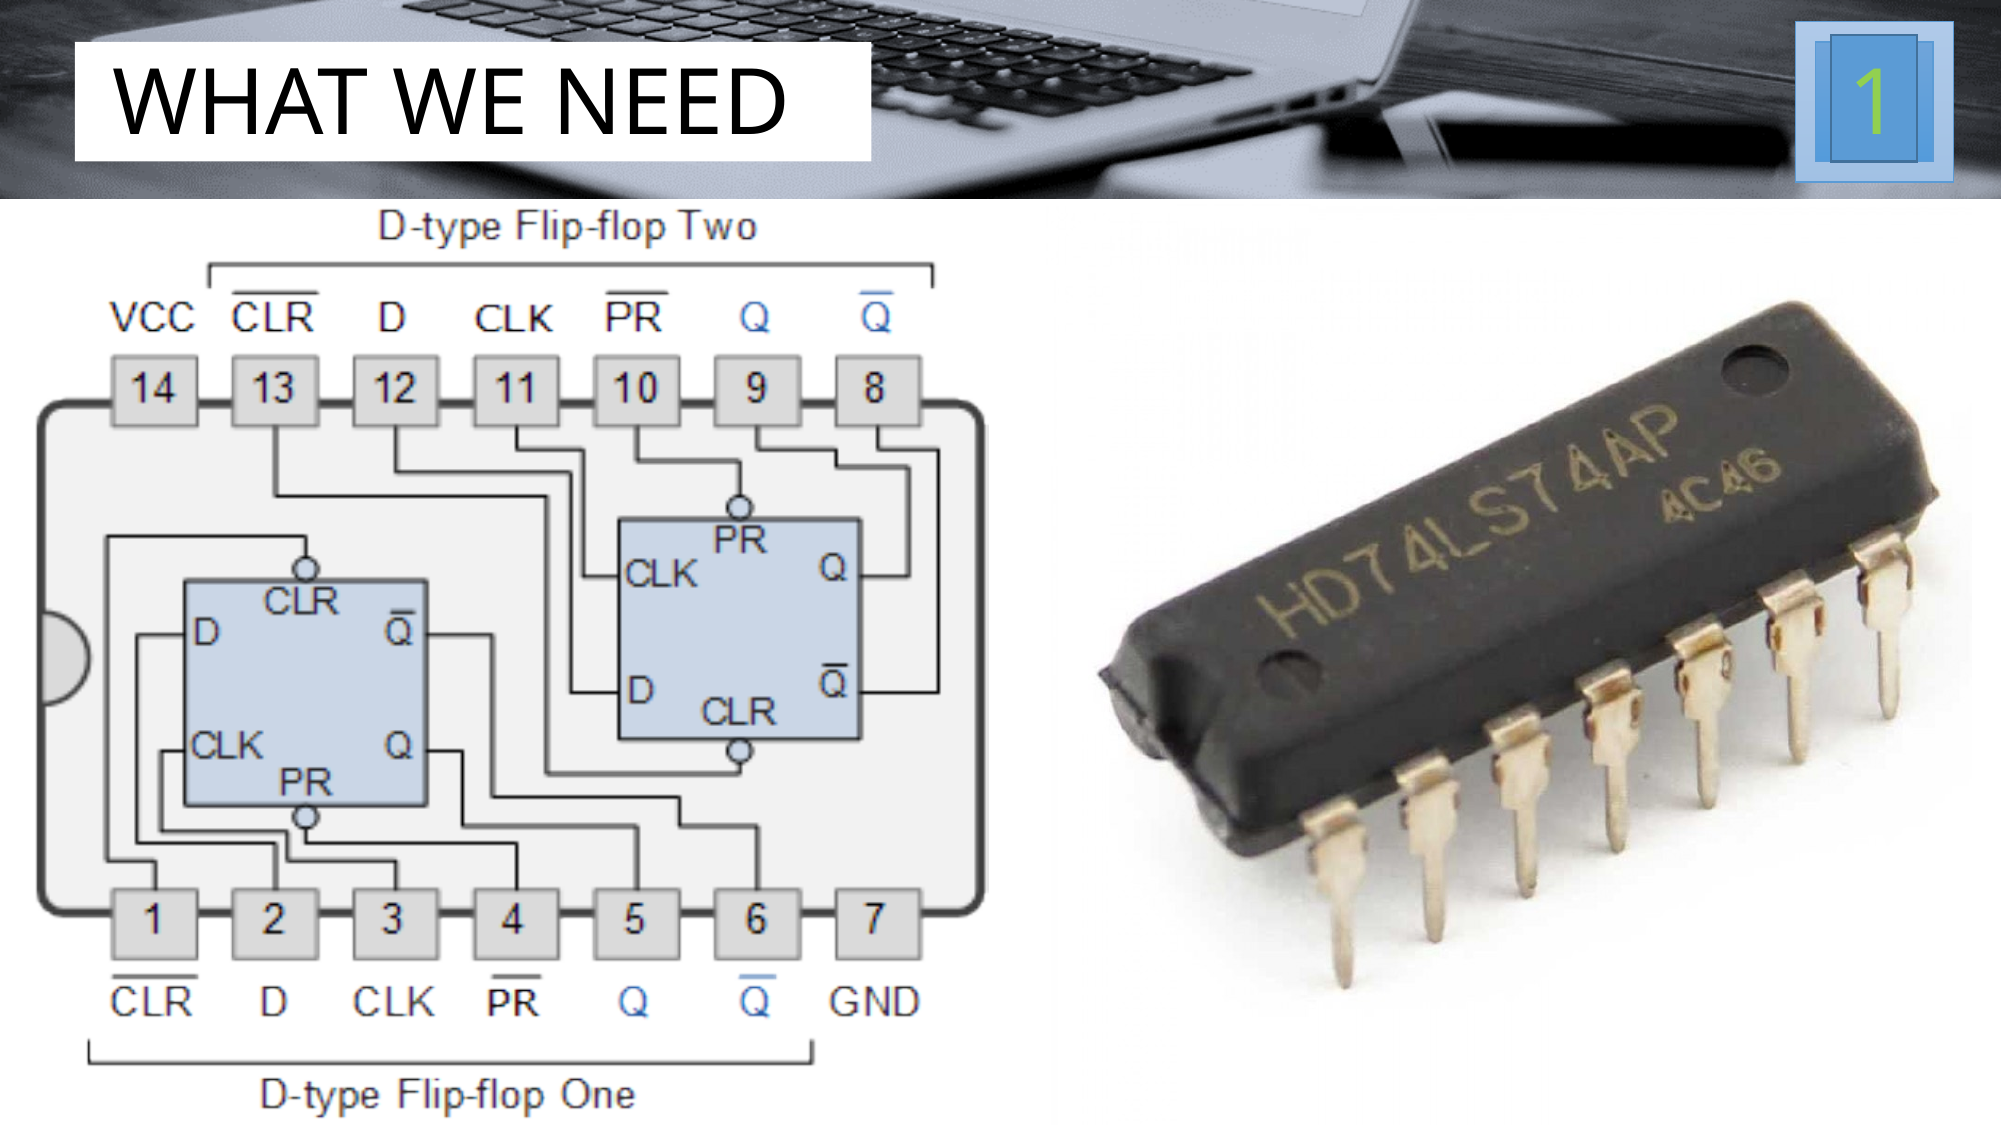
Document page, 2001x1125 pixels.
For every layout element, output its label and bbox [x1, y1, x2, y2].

text_box [1795, 21, 1954, 183]
text_box [74, 35, 872, 162]
picture [0, 0, 2001, 1125]
